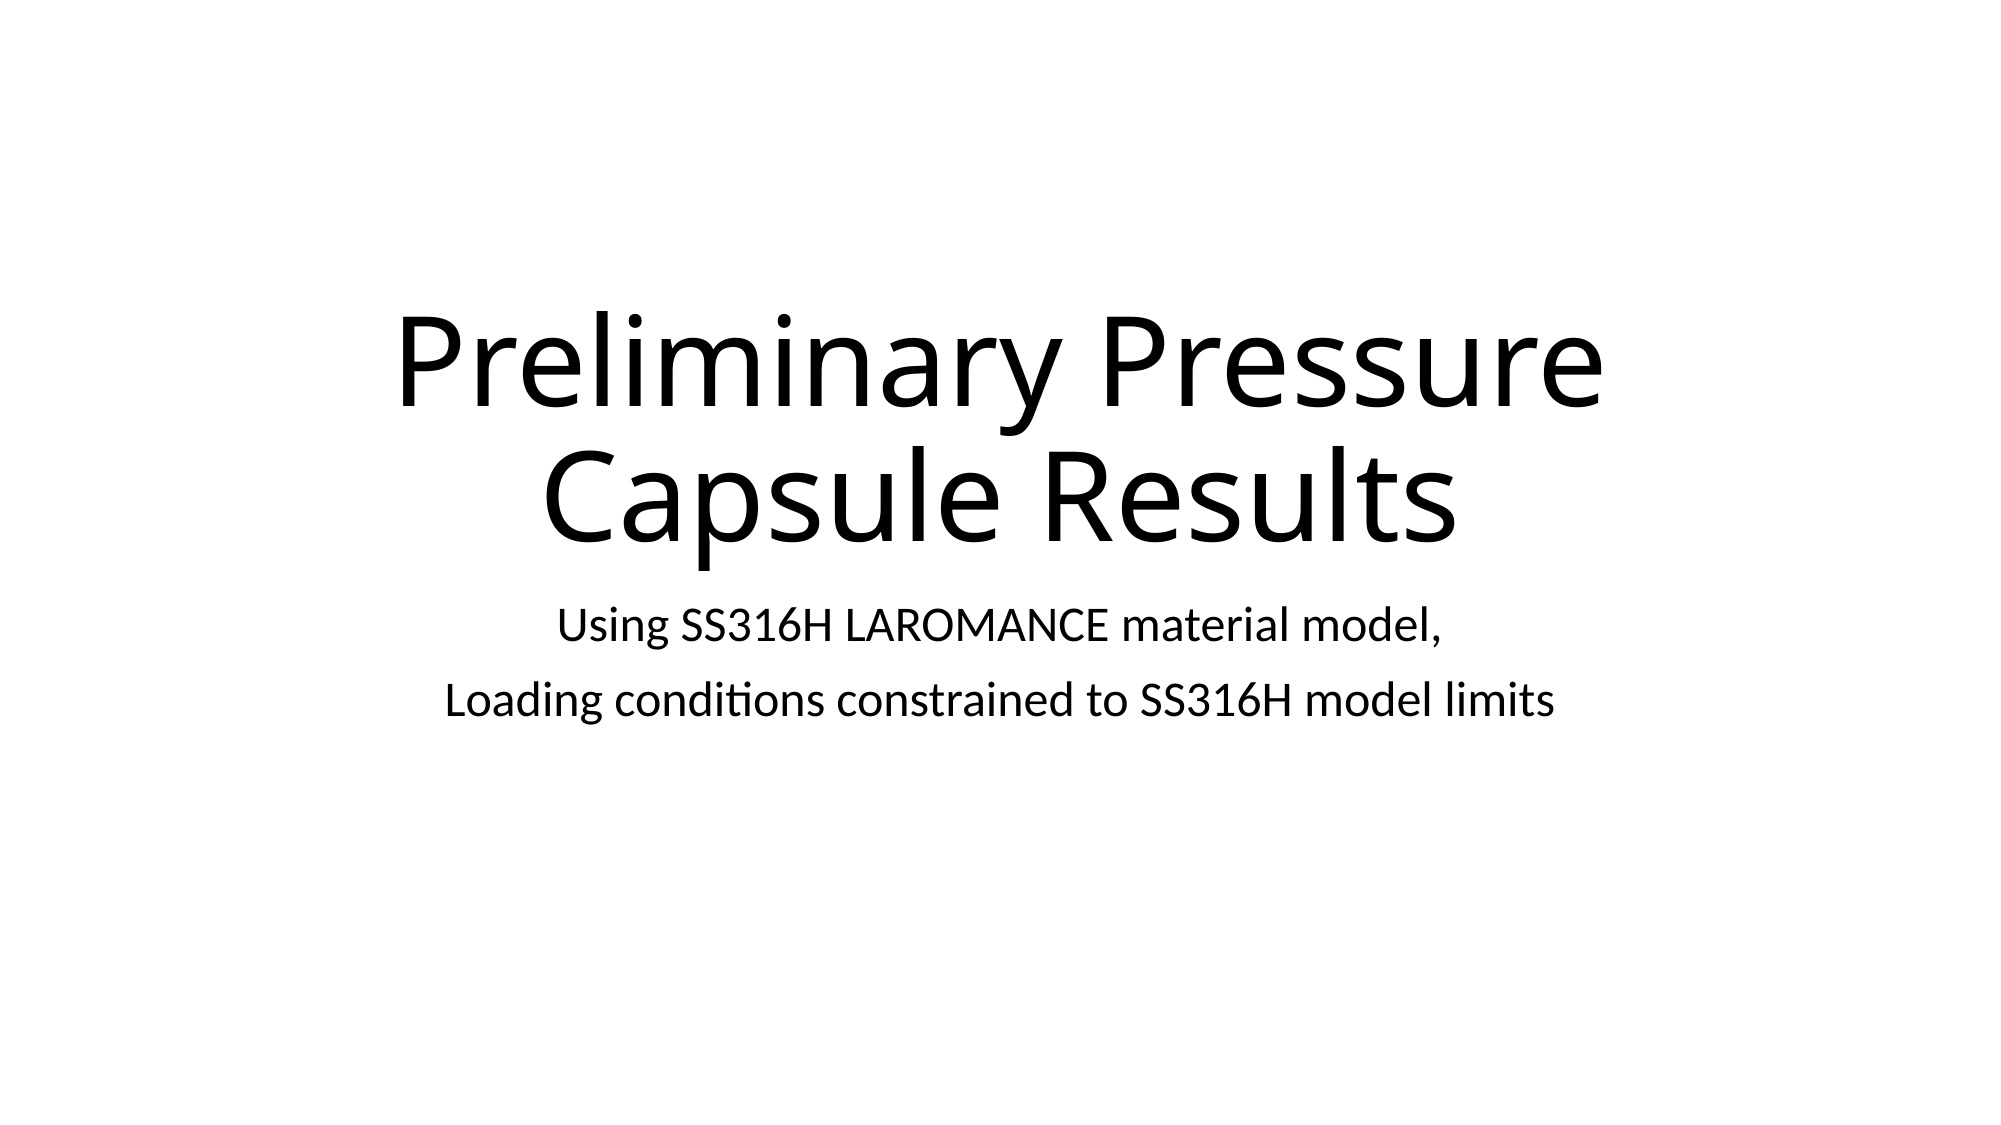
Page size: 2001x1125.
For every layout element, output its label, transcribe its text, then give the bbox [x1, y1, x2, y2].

subtitle Using SS316H LAROMANCE material model, Loading conditions constrained to SS316H model limits [249, 590, 1750, 863]
title Preliminary Pressure Capsule Results [249, 184, 1750, 576]
